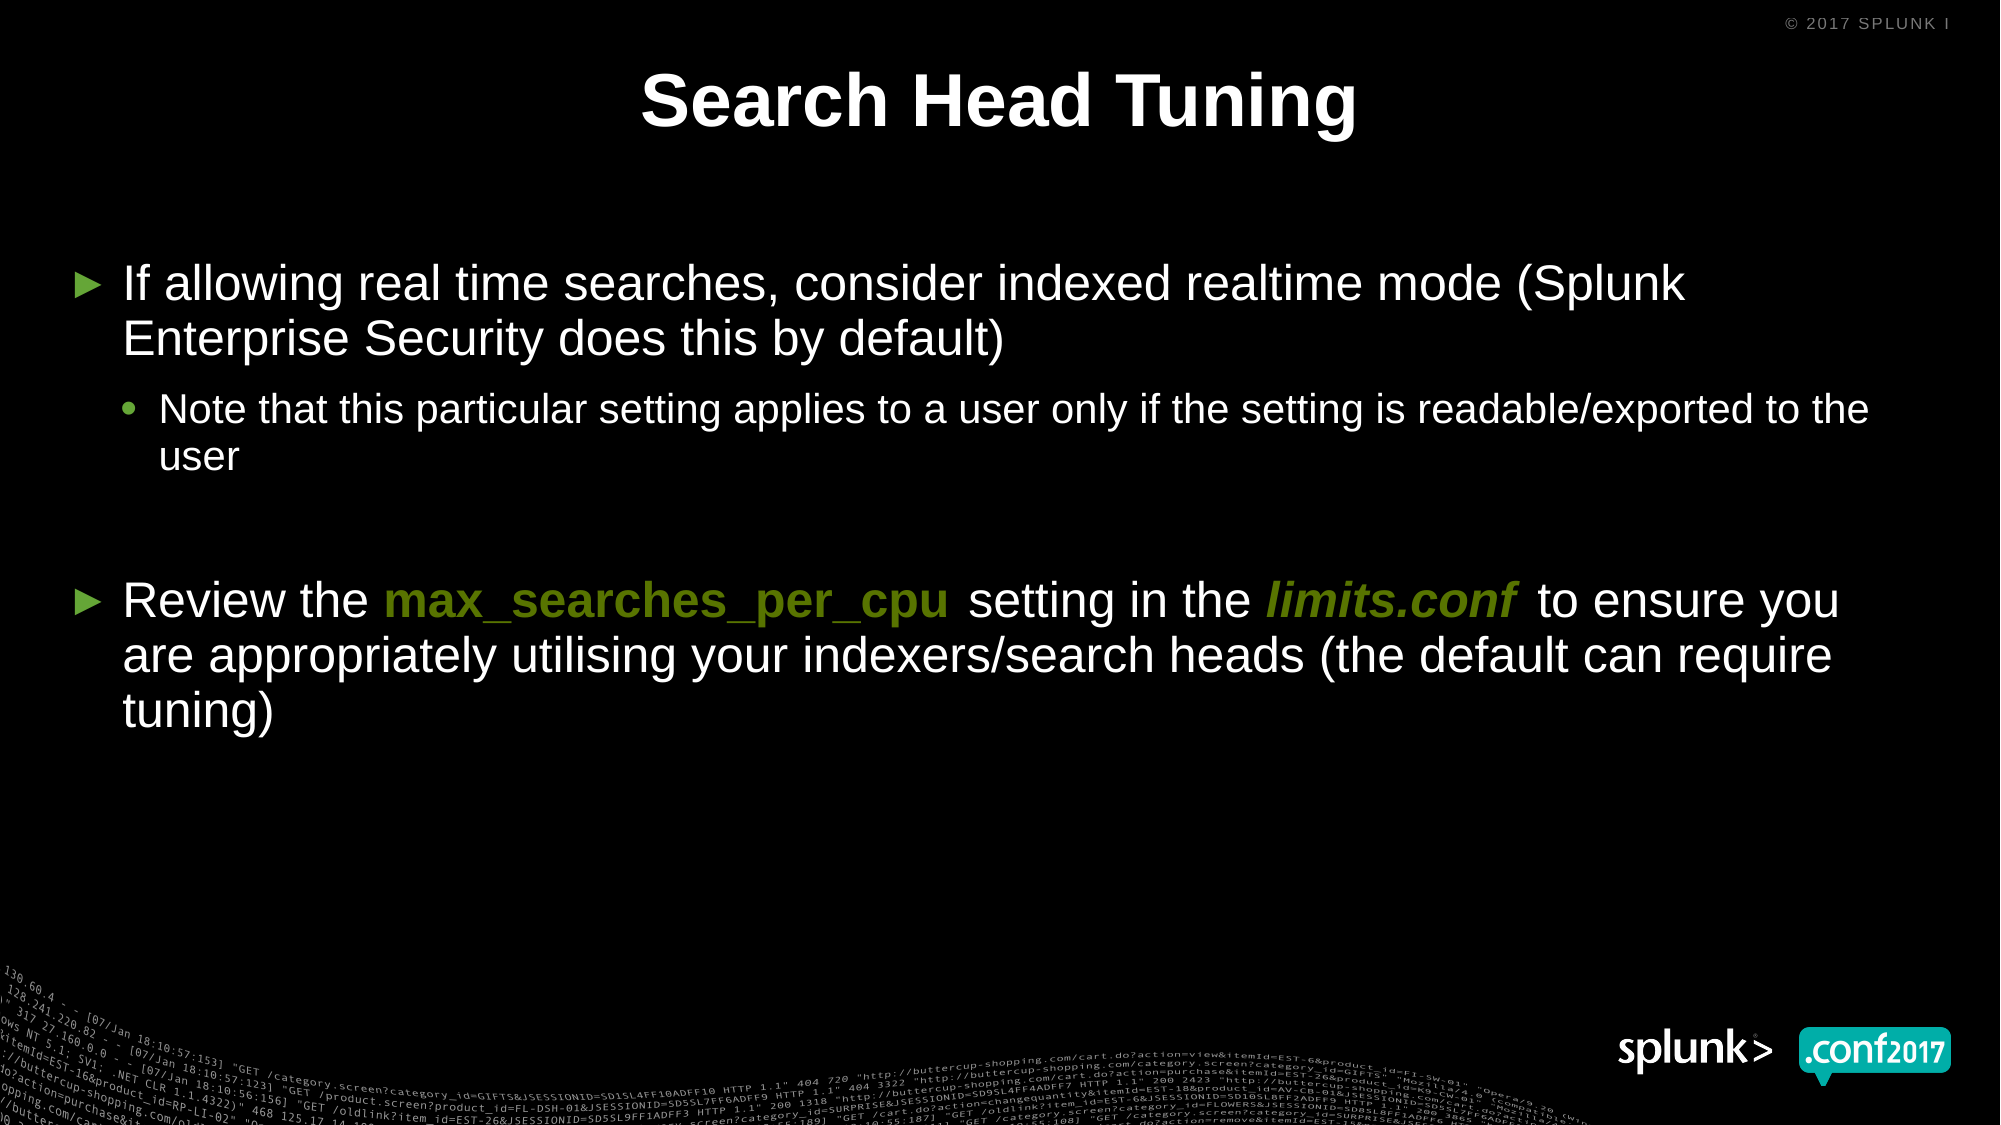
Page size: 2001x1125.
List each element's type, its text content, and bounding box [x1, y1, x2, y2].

picture [0, 0, 2000, 1125]
list If allowing real time searches, consider indexed realtime mode (Splunk Enterprise Security does this by default) Note that this particular setting applies to a user only if the setting is readable/exported to the user Review the max_searches_per_cpu setting in the limits.conf to ensure you are appropriately utilising your indexers/search heads (the default can require tuning) [74, 226, 1926, 969]
title Search Head Tuning [74, 50, 1926, 124]
